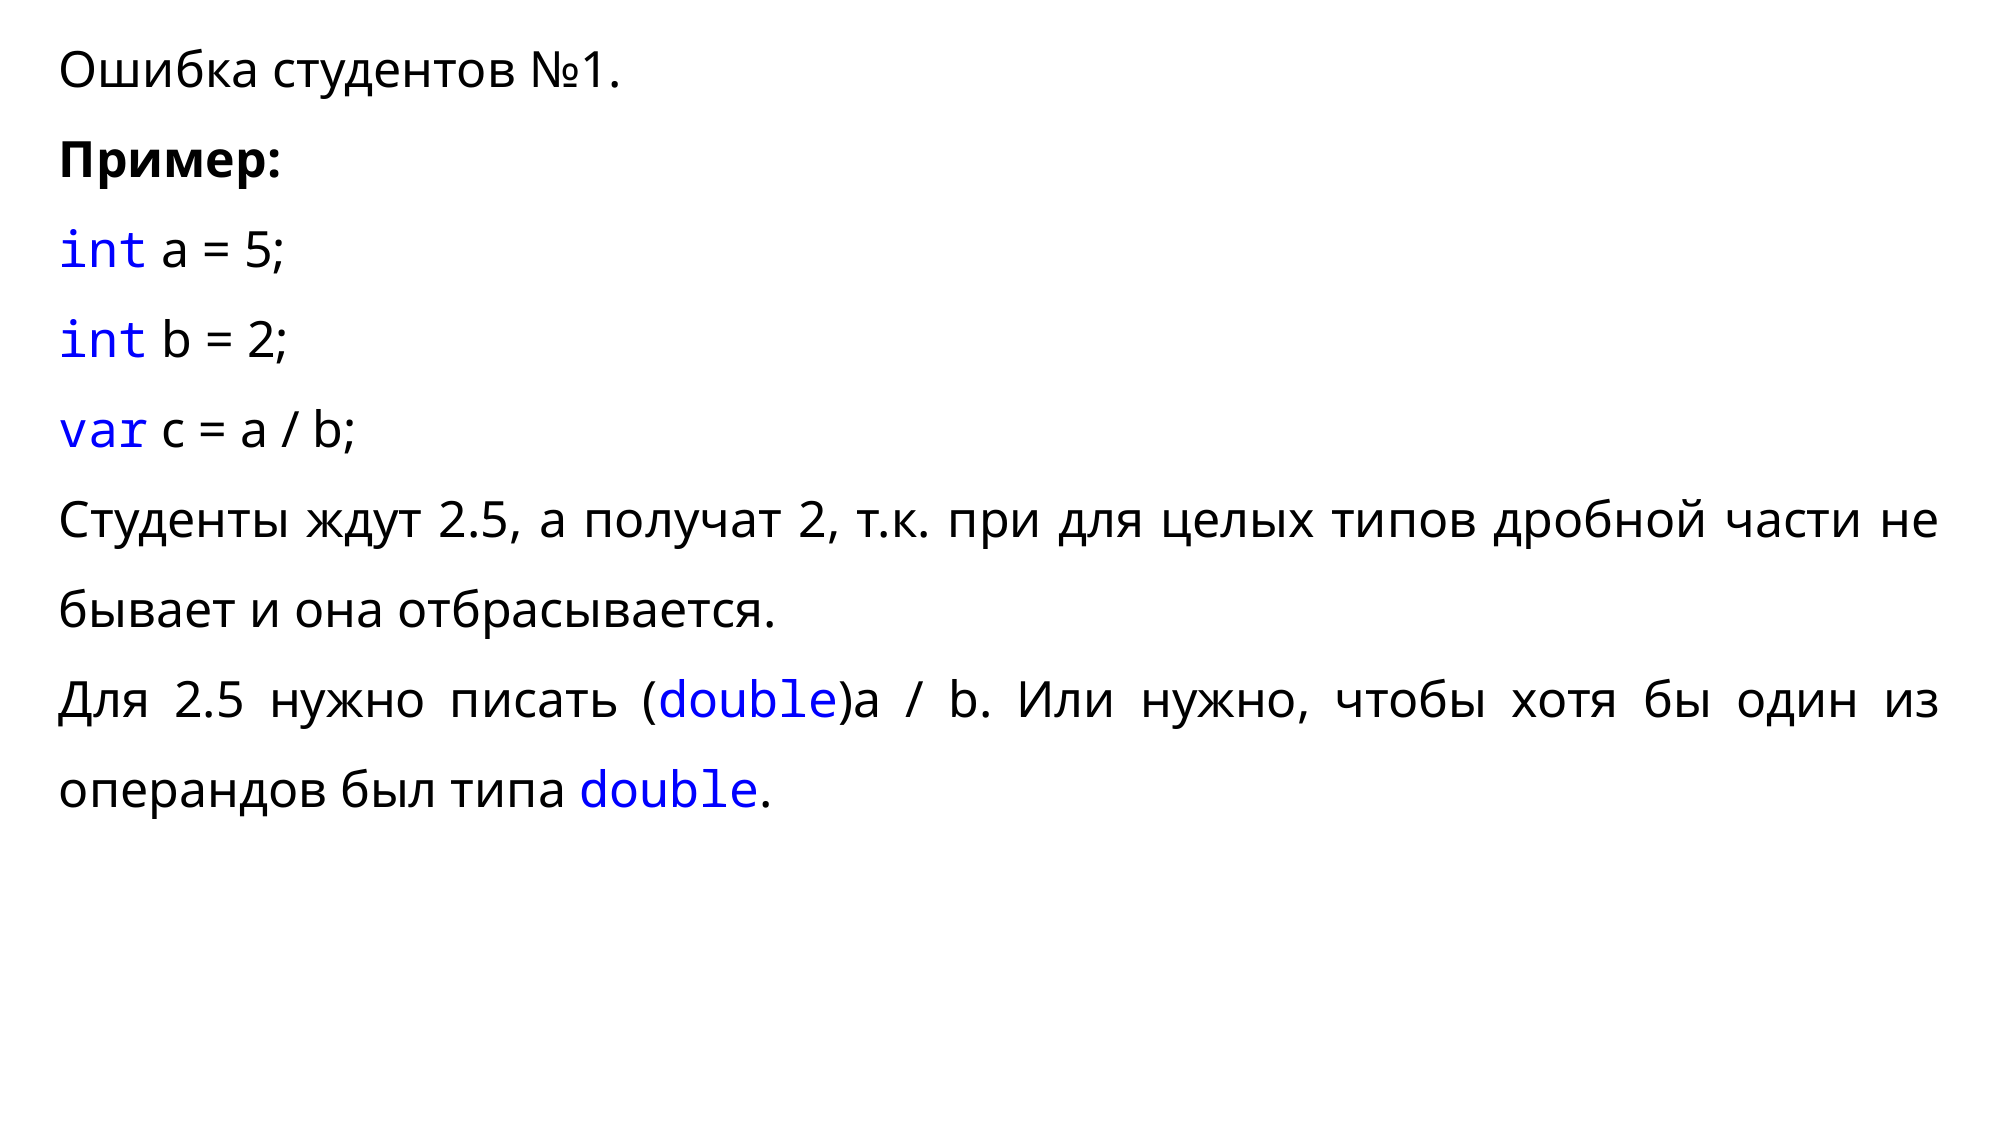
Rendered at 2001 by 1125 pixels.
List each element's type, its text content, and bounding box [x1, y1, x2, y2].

text_box Ошибка студентов №1. Пример: int a = 5; int b = 2; var c = a / b; Студенты ждут 2.5, а получат 2, т.к. при для целых типов дробной части не бывает и она отбрасывается. Для 2.5 нужно писать (double)a / b. Или нужно, чтобы хотя бы один из операндов был типа double. [0, 0, 2000, 825]
